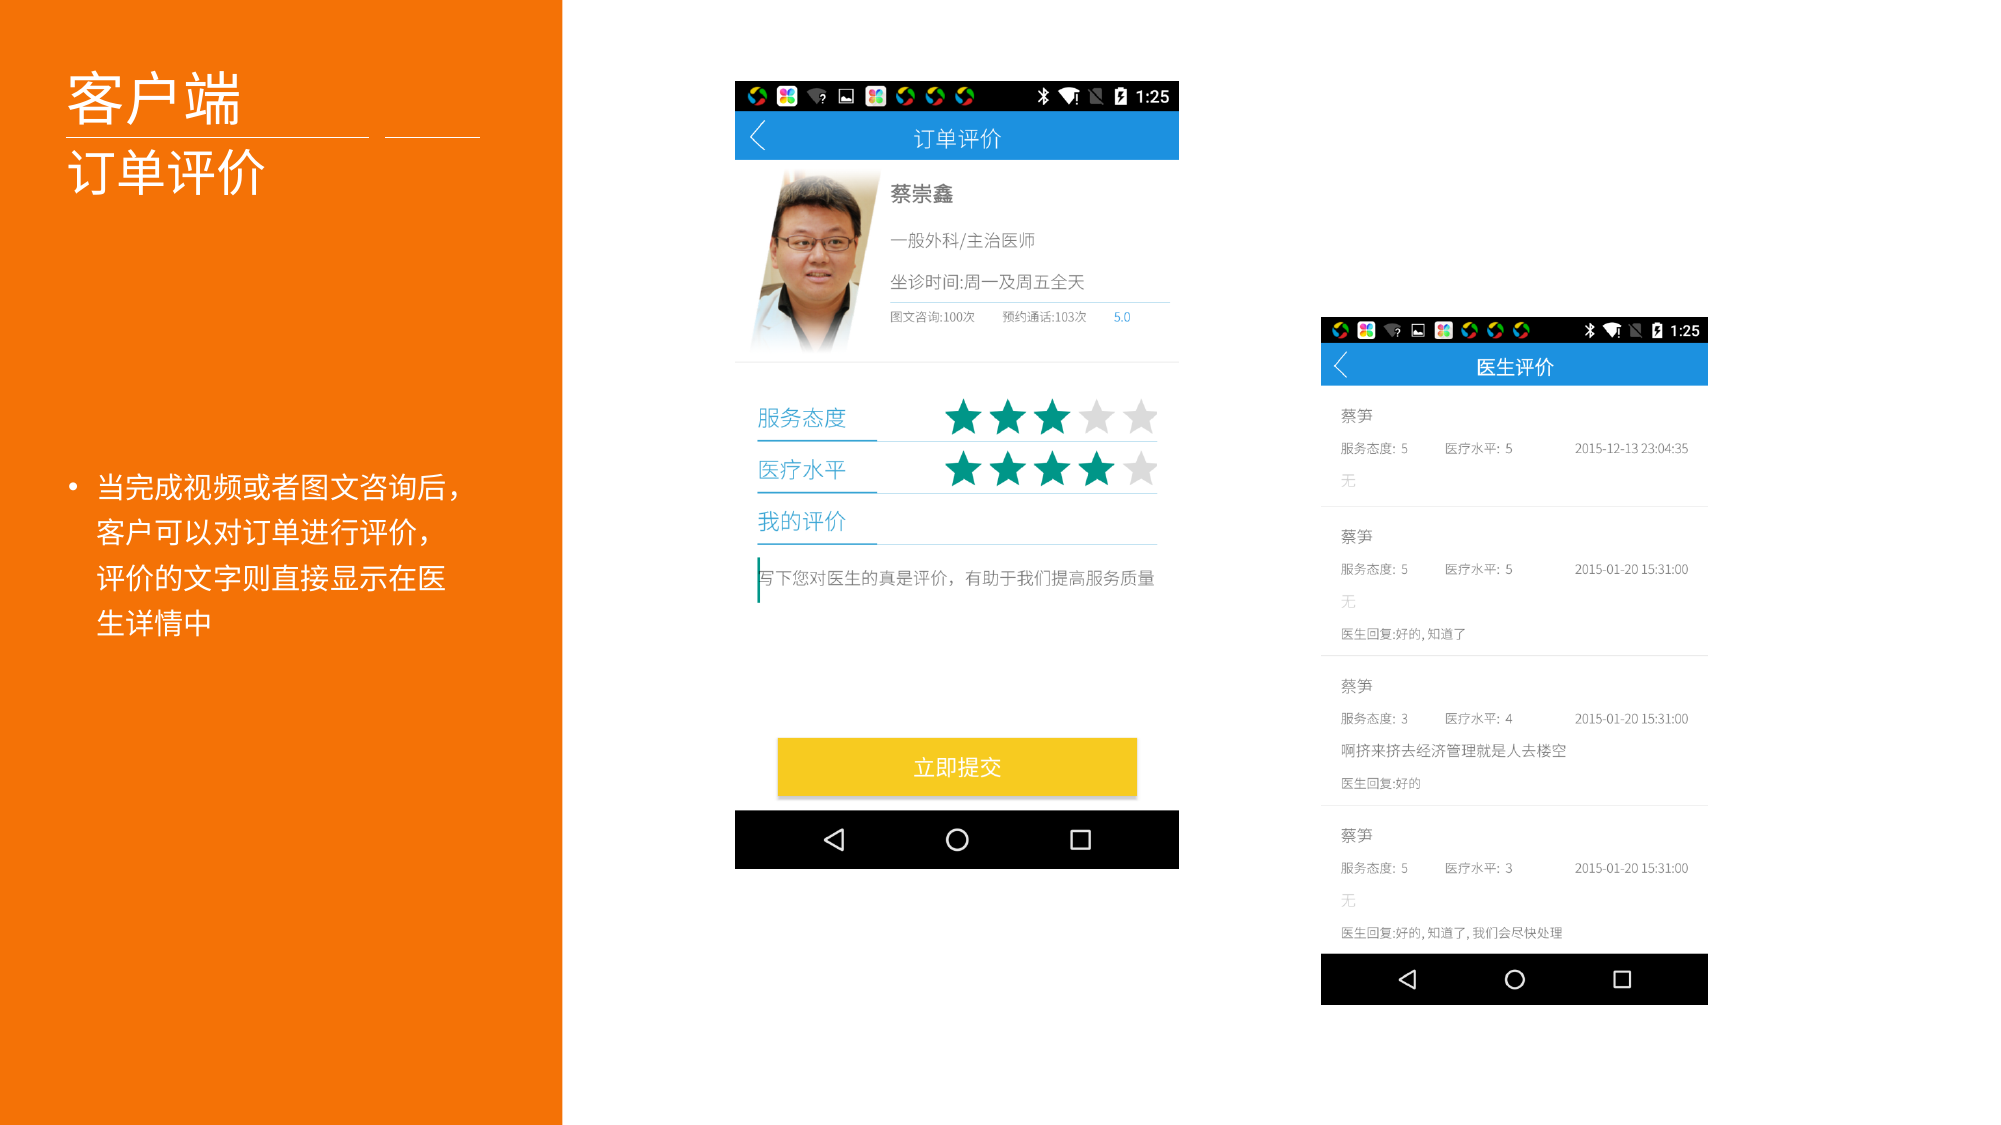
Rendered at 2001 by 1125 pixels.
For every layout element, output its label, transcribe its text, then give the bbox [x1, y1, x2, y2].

picture [1321, 317, 1708, 1005]
picture [735, 81, 1179, 869]
text_box 当完成视频或者图文咨询后，客户可以对订单进行评价，评价的文字则直接显示在医生详情中 [53, 451, 481, 648]
list 客户端 [52, 62, 559, 138]
list 订单评价 [52, 141, 559, 217]
